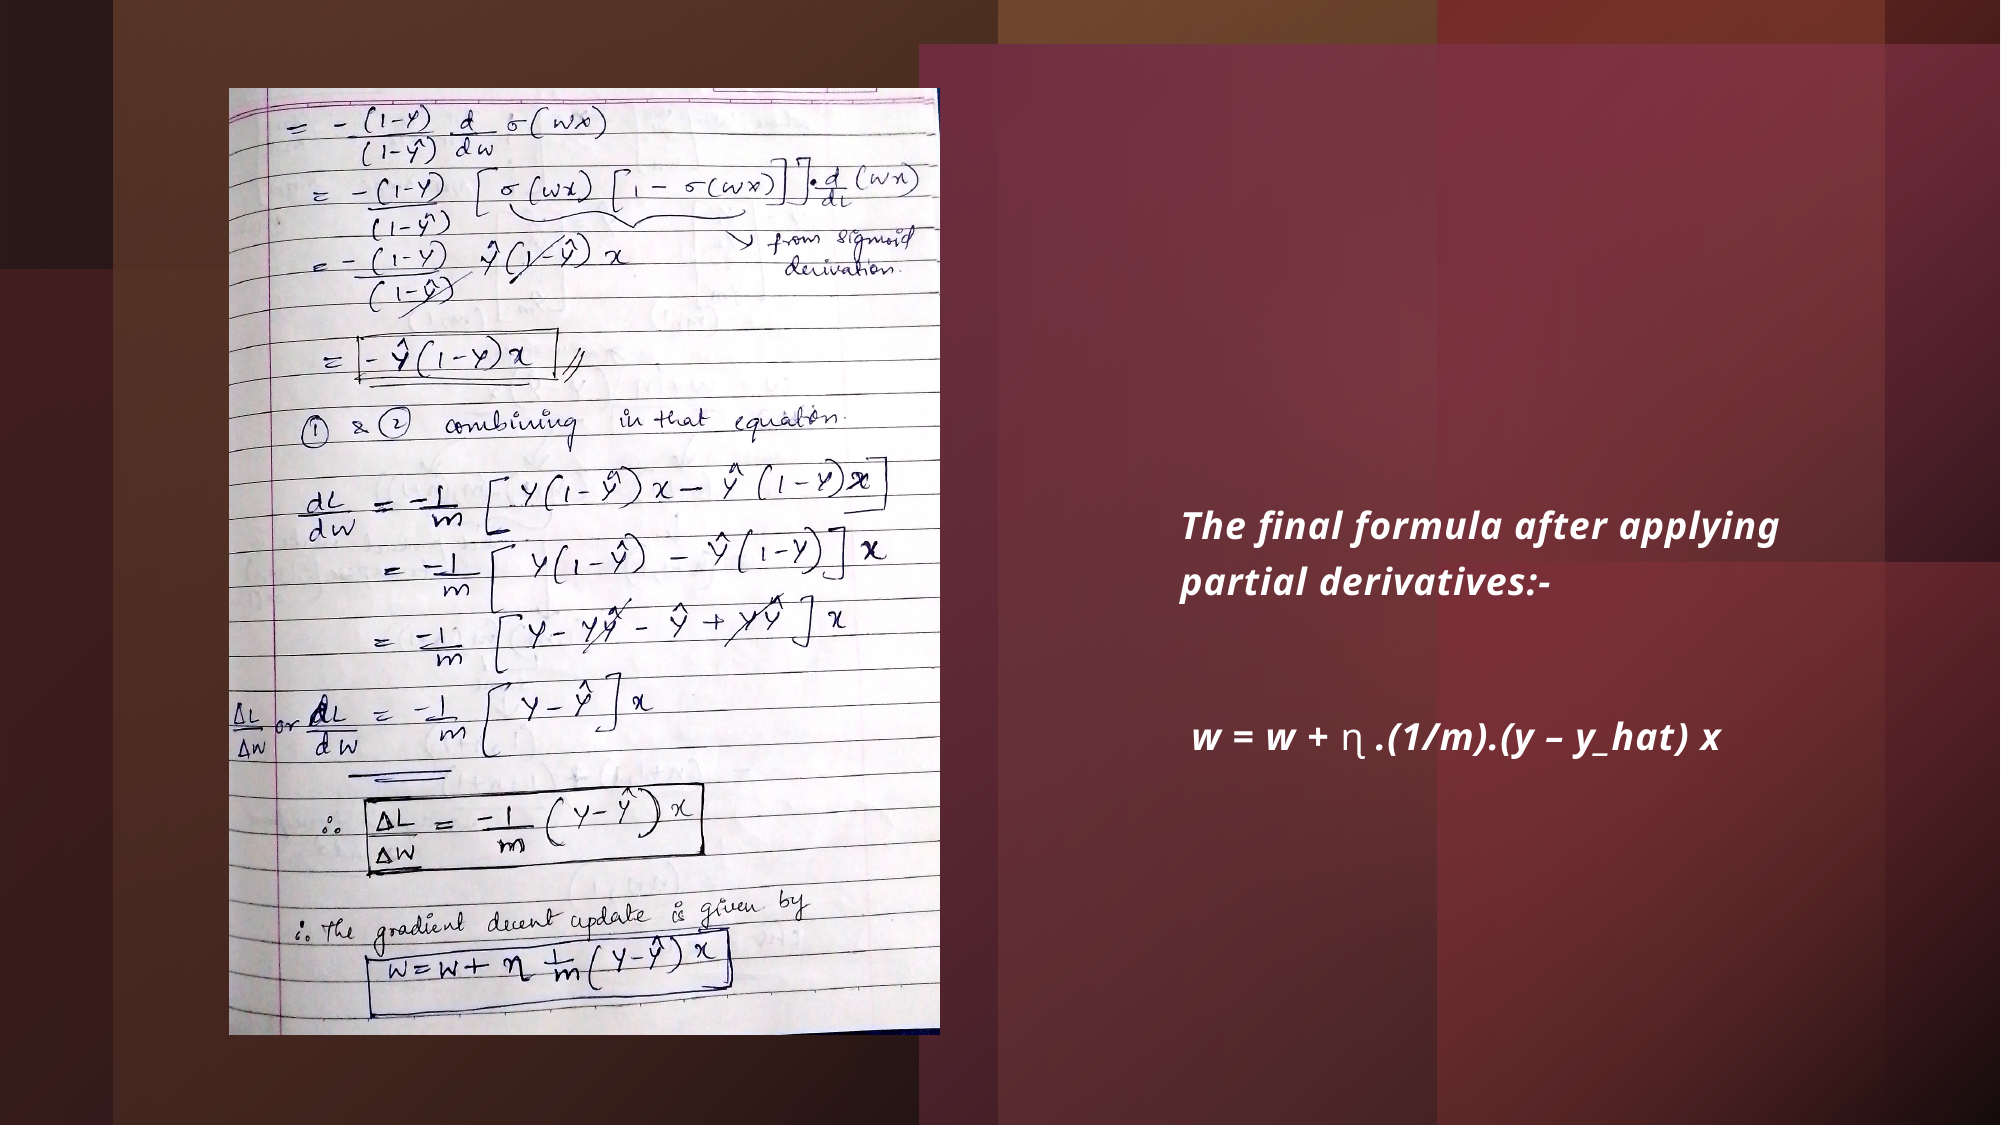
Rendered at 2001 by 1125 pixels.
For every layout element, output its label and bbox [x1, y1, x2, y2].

text_box [0, 0, 2000, 1125]
picture [229, 88, 940, 1035]
